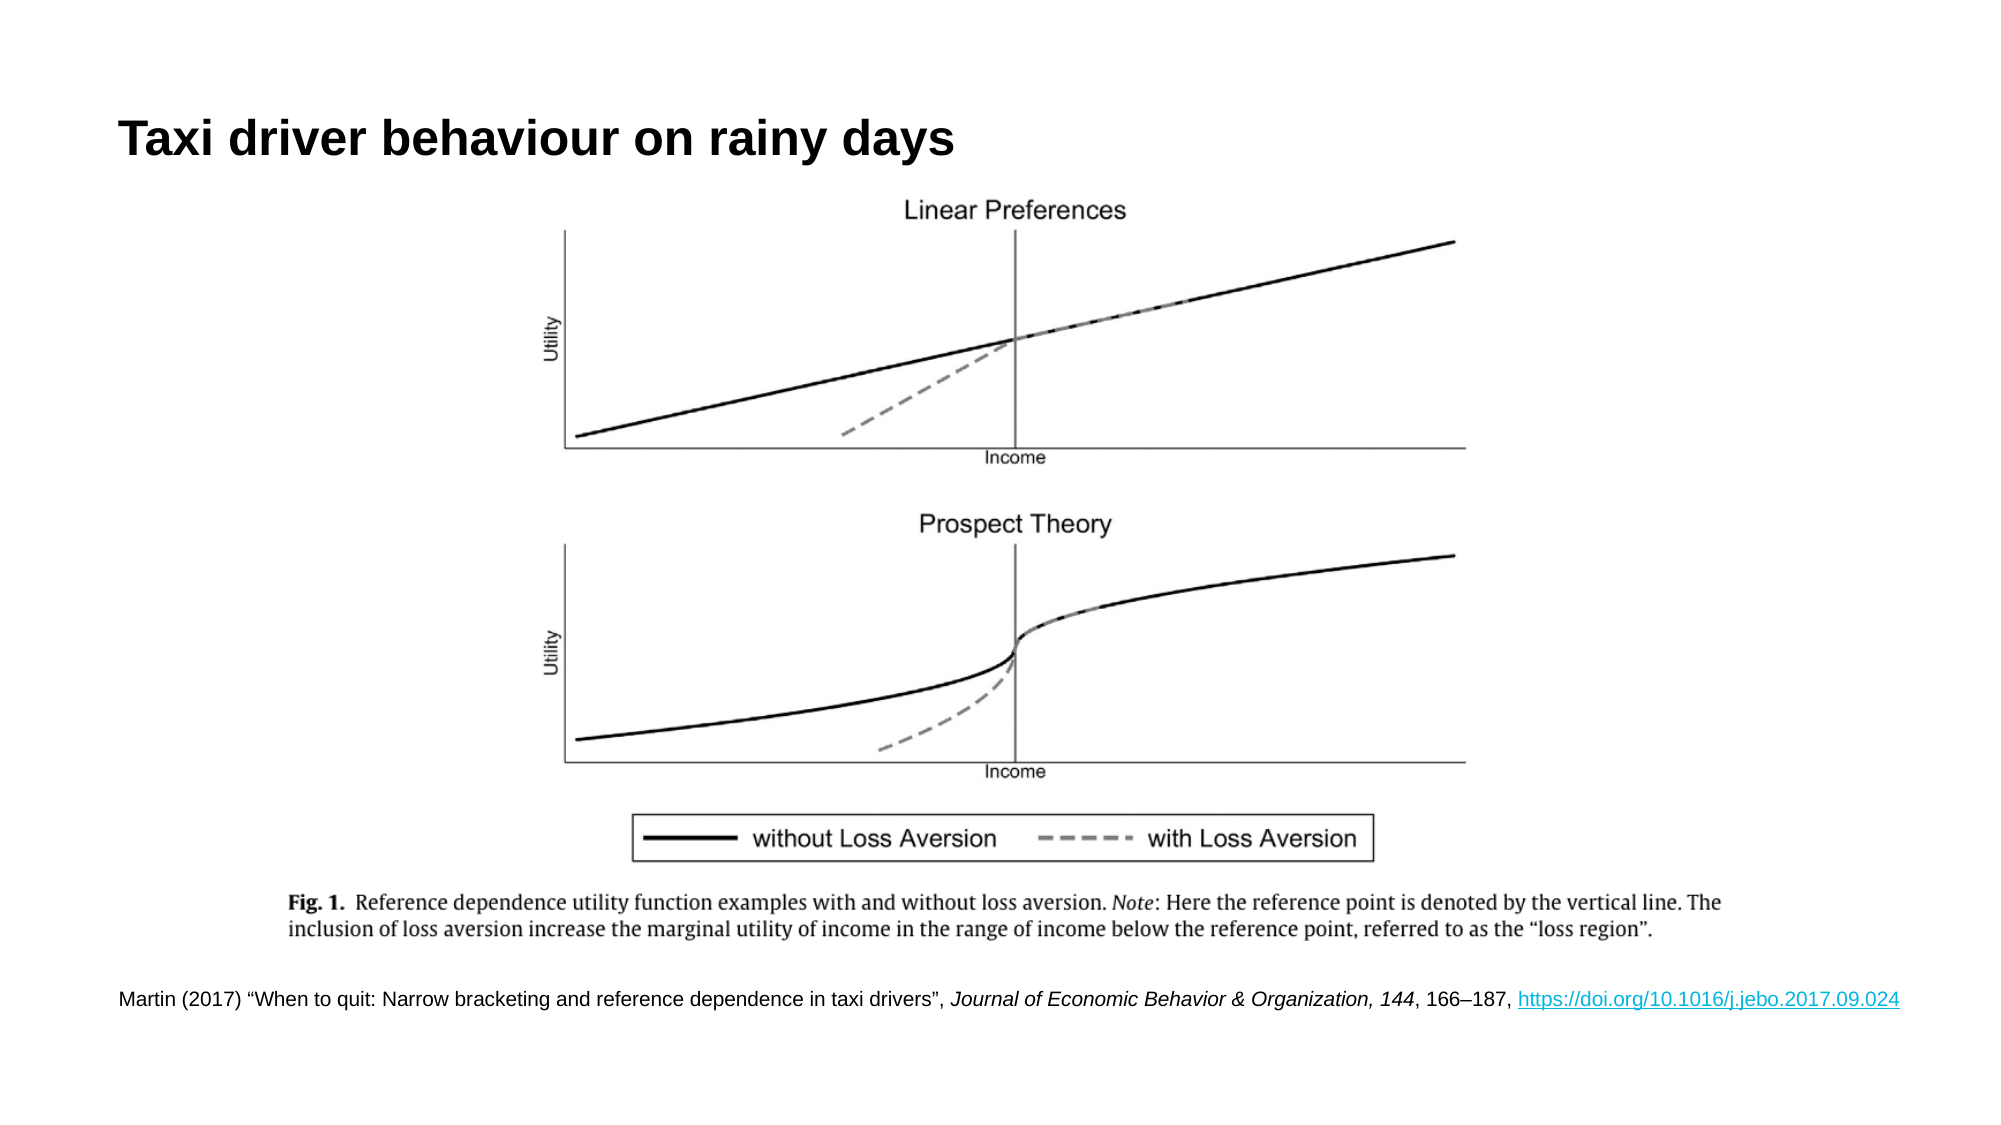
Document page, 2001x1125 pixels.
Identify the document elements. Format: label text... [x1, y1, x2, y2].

title Taxi driver behaviour on rainy days [102, 96, 1797, 174]
picture [272, 179, 1734, 949]
text_box Martin (2017) “When to quit: Narrow bracketing and reference dependence in taxi drivers”, Journal of Economic Behavior & Organization, 144, 166–187, https://doi.org/10.1016/j.jebo.2017.09.024 [103, 978, 1915, 1018]
